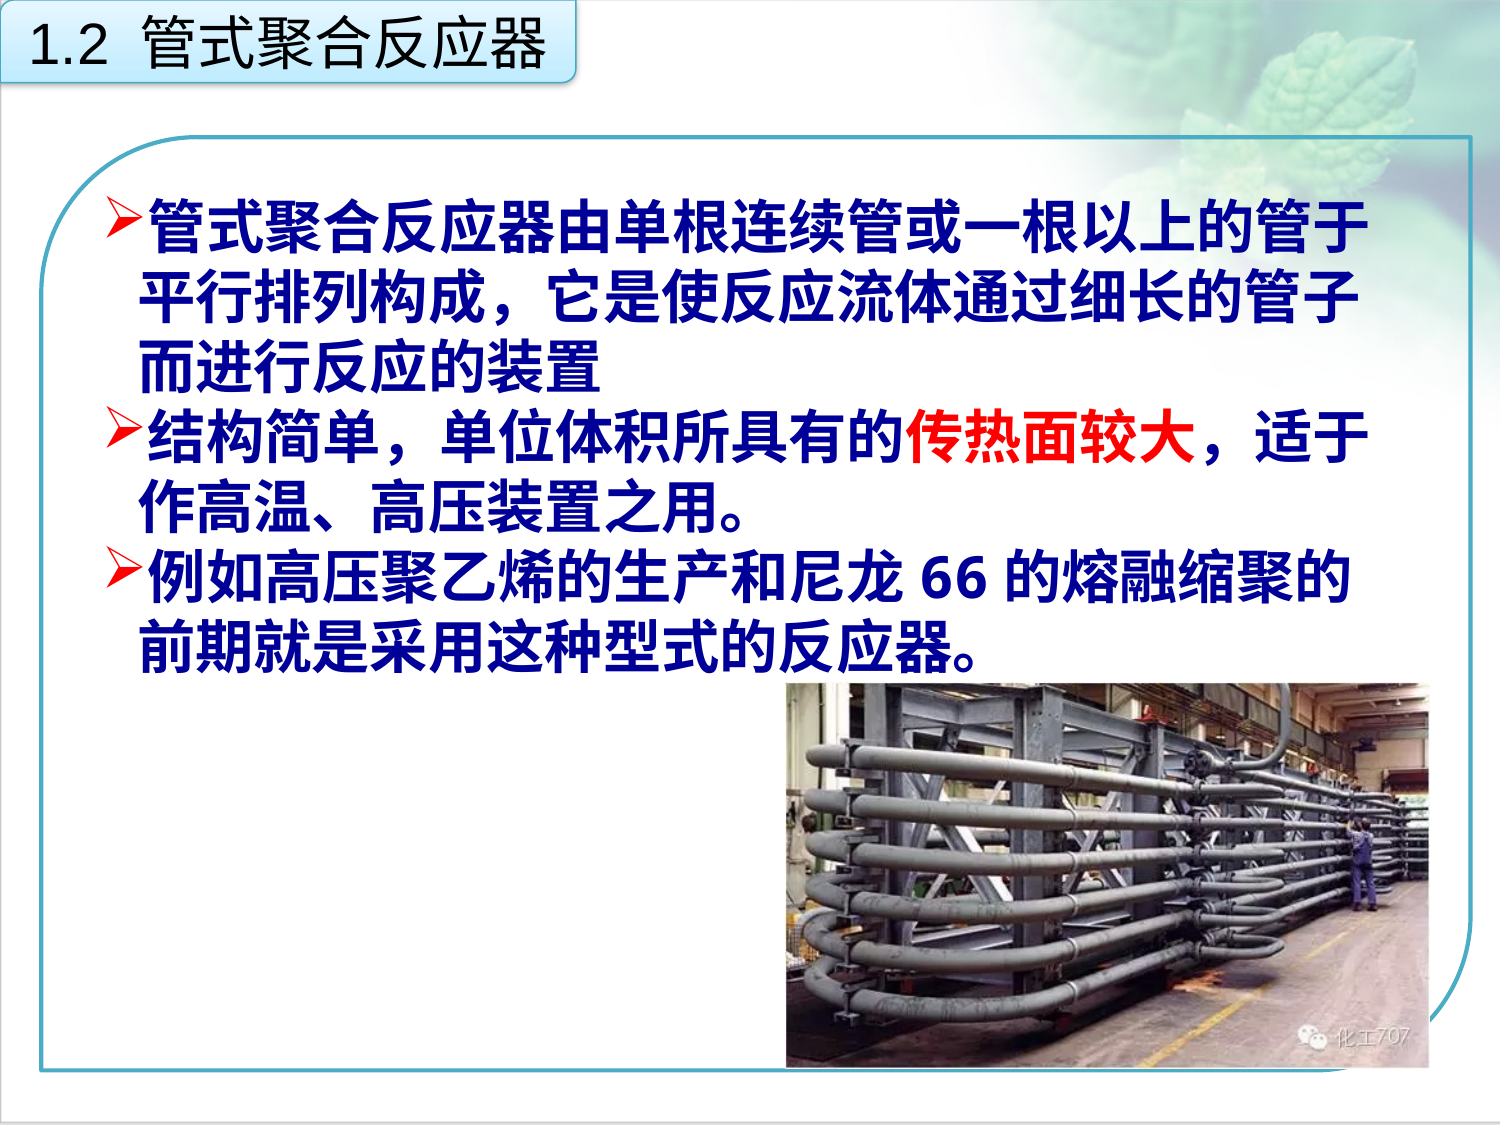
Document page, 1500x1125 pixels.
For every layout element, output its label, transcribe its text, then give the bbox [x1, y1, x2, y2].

picture [0, 0, 1500, 1125]
text_box 管式聚合反应器由单根连续管或一根以上的管于平行排列构成，它是使反应流体通过细长的管子而进行反应的装置 结构简单，单位体积所具有的传热面较大，适于作高温、高压装置之用。 例如高压聚乙烯的生产和尼龙66的熔融缩聚的前期就是采用这种型式的反应器。 [39, 135, 1473, 1073]
text_box 1.2 管式聚合反应器 [0, 0, 577, 84]
